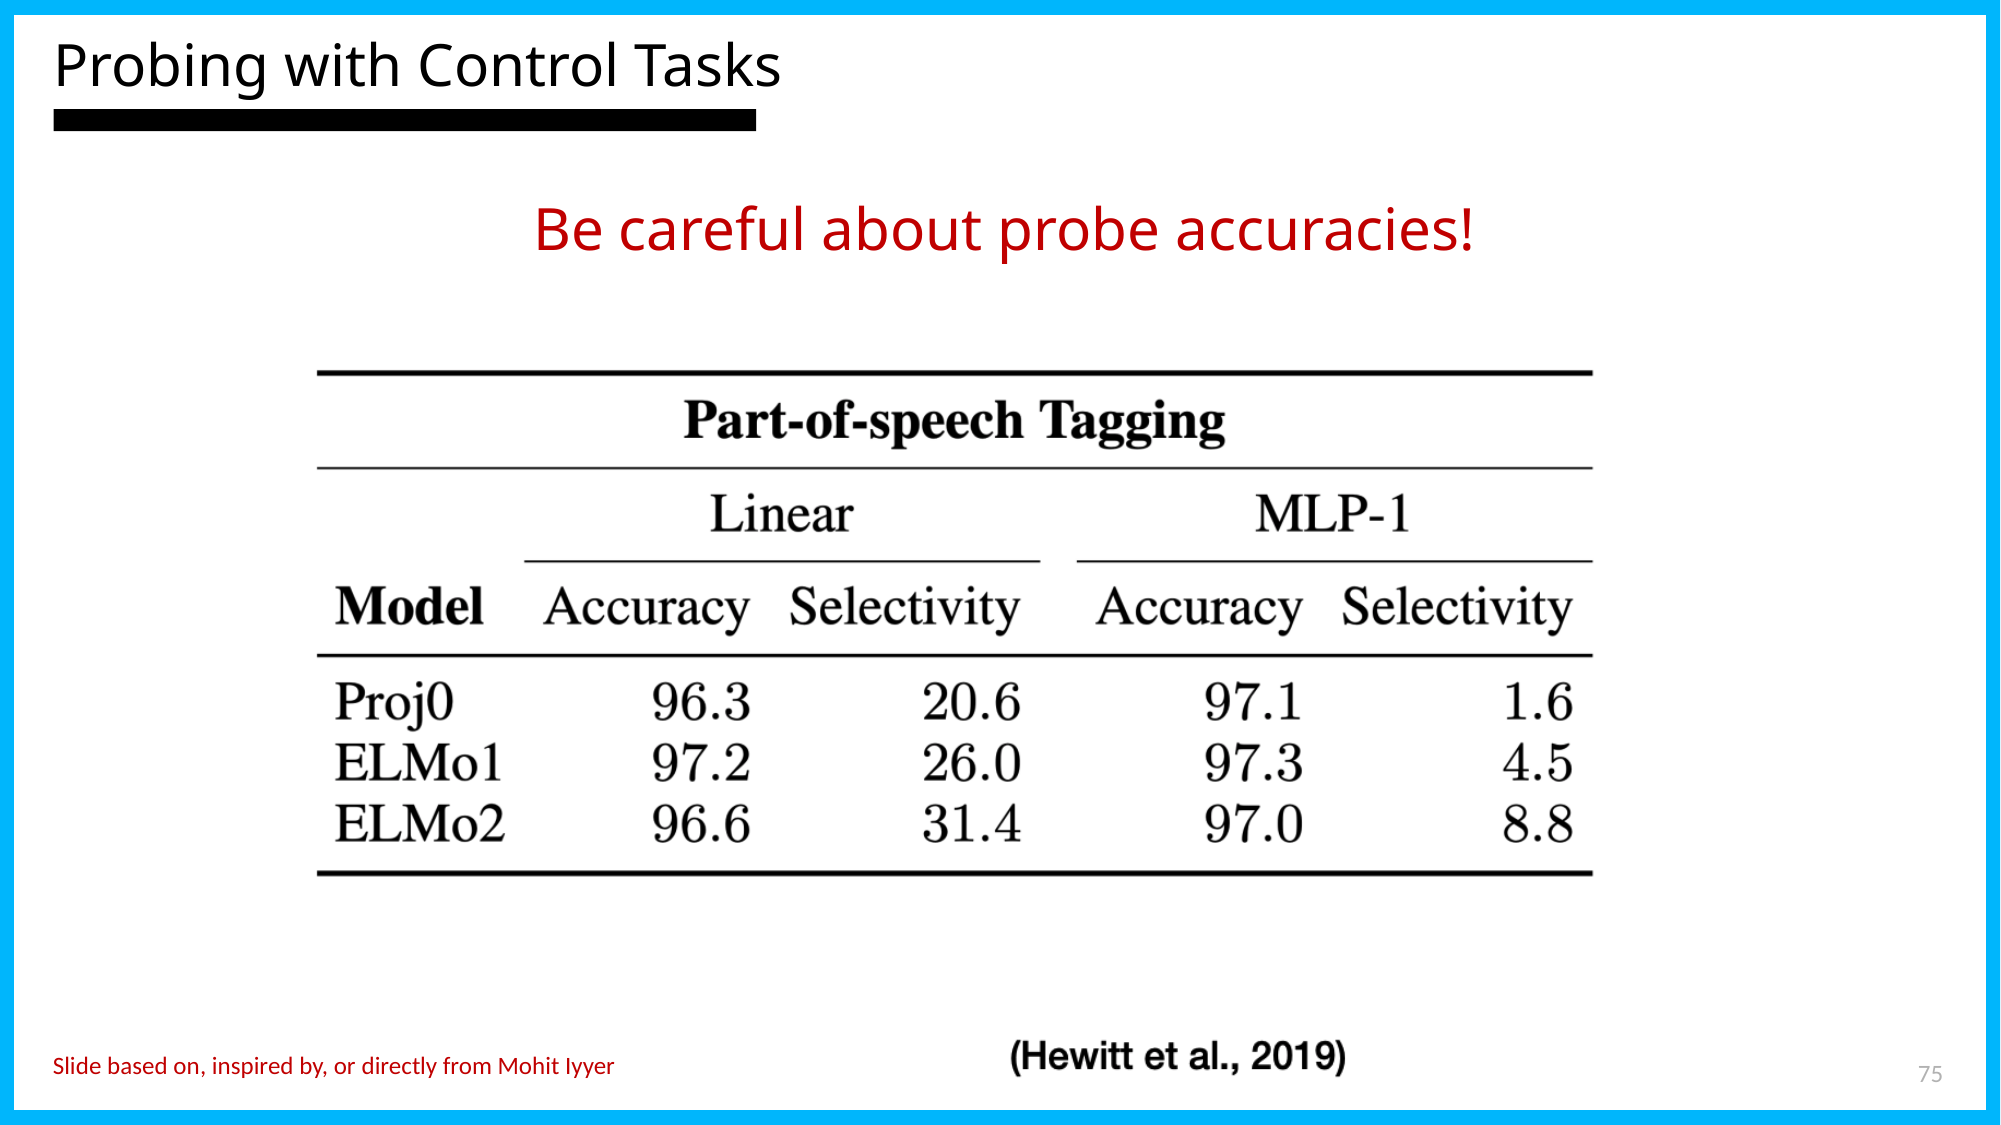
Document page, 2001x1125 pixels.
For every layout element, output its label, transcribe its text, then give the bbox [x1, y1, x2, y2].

slide_number 75 [1508, 1042, 1959, 1103]
picture [999, 1024, 1357, 1090]
text_box Be careful about probe accuracies! [518, 192, 1612, 295]
text_box Slide based on, inspired by, or directly from Mohit Iyyer [38, 1042, 657, 1088]
picture [306, 356, 1612, 891]
text_box Probing with Control Tasks [38, 28, 880, 132]
